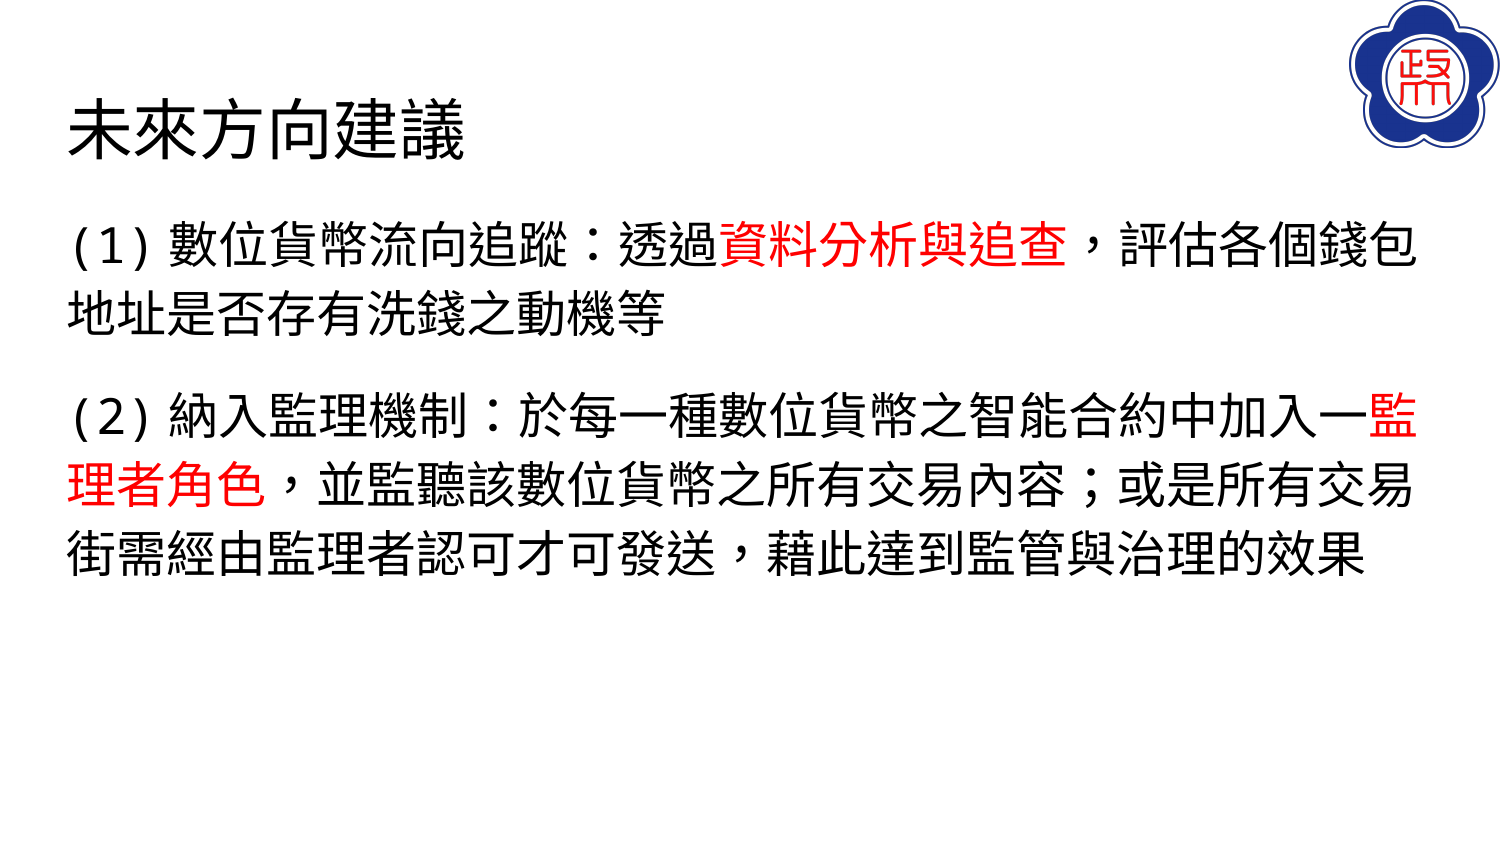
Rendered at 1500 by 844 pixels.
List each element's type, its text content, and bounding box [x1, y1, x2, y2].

title 未來方向建議 [51, 72, 1449, 167]
picture [1349, 0, 1500, 148]
list (1)數位貨幣流向追蹤：透過資料分析與追查，評估各個錢包地址是否存有洗錢之動機等 (2)納入監理機制：於每一種數位貨幣之智能合約中加入一監理者角色，並監聽該數位貨幣之所有交易內容；或是所有交易街需經由監理者認可才可發送，藉此達到監管與治理的效果 [51, 189, 1449, 750]
